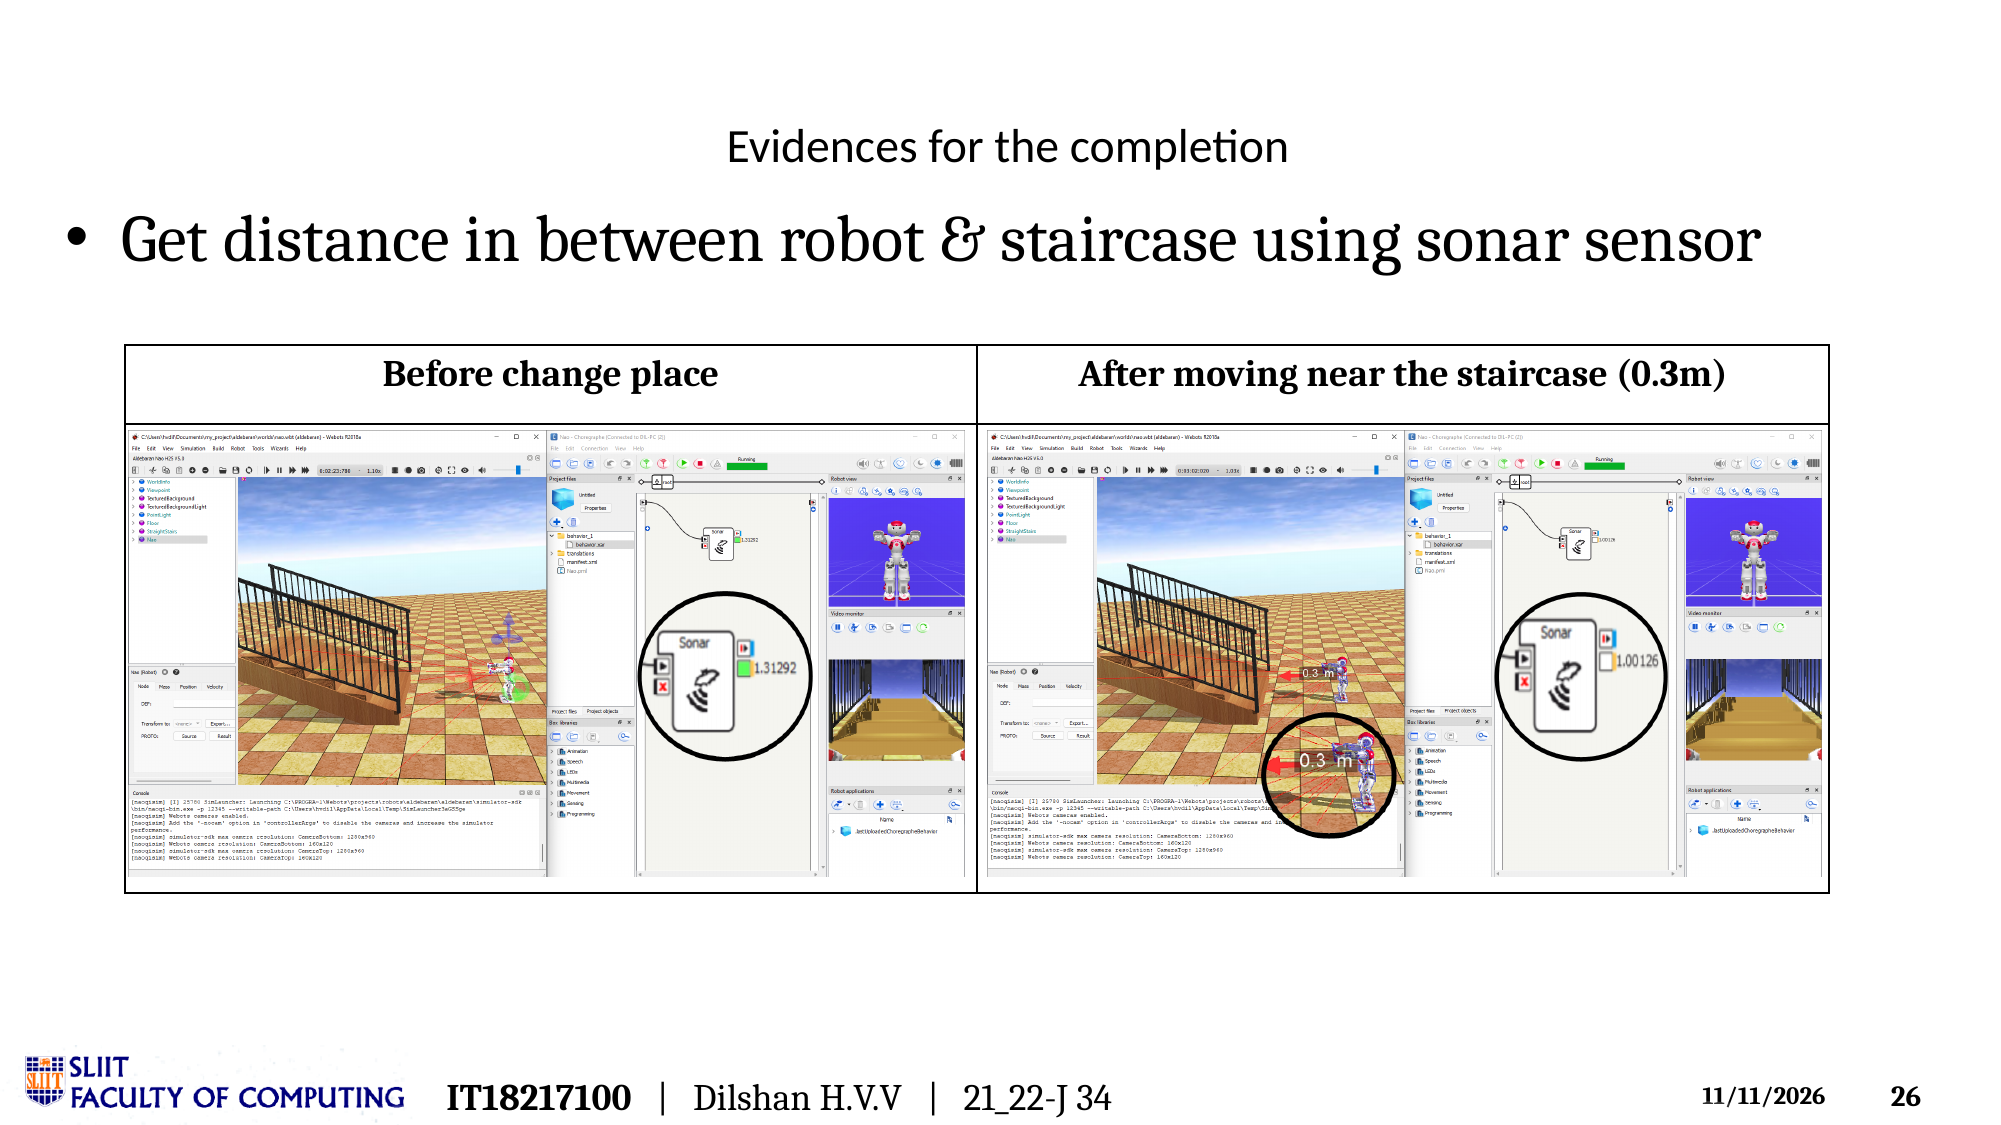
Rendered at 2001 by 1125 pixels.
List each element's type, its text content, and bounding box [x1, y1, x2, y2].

picture [128, 430, 965, 878]
title Evidences for the completion [50, 50, 1967, 180]
picture [0, 1045, 413, 1124]
picture [986, 430, 1822, 877]
table_cell [126, 425, 976, 892]
table_cell [978, 425, 1828, 892]
table_header Before change place [126, 346, 976, 423]
list Get distance in between robot & staircase using sonar sensor [50, 187, 1967, 1038]
table_header After moving near the staircase (0.3m) [978, 346, 1828, 423]
